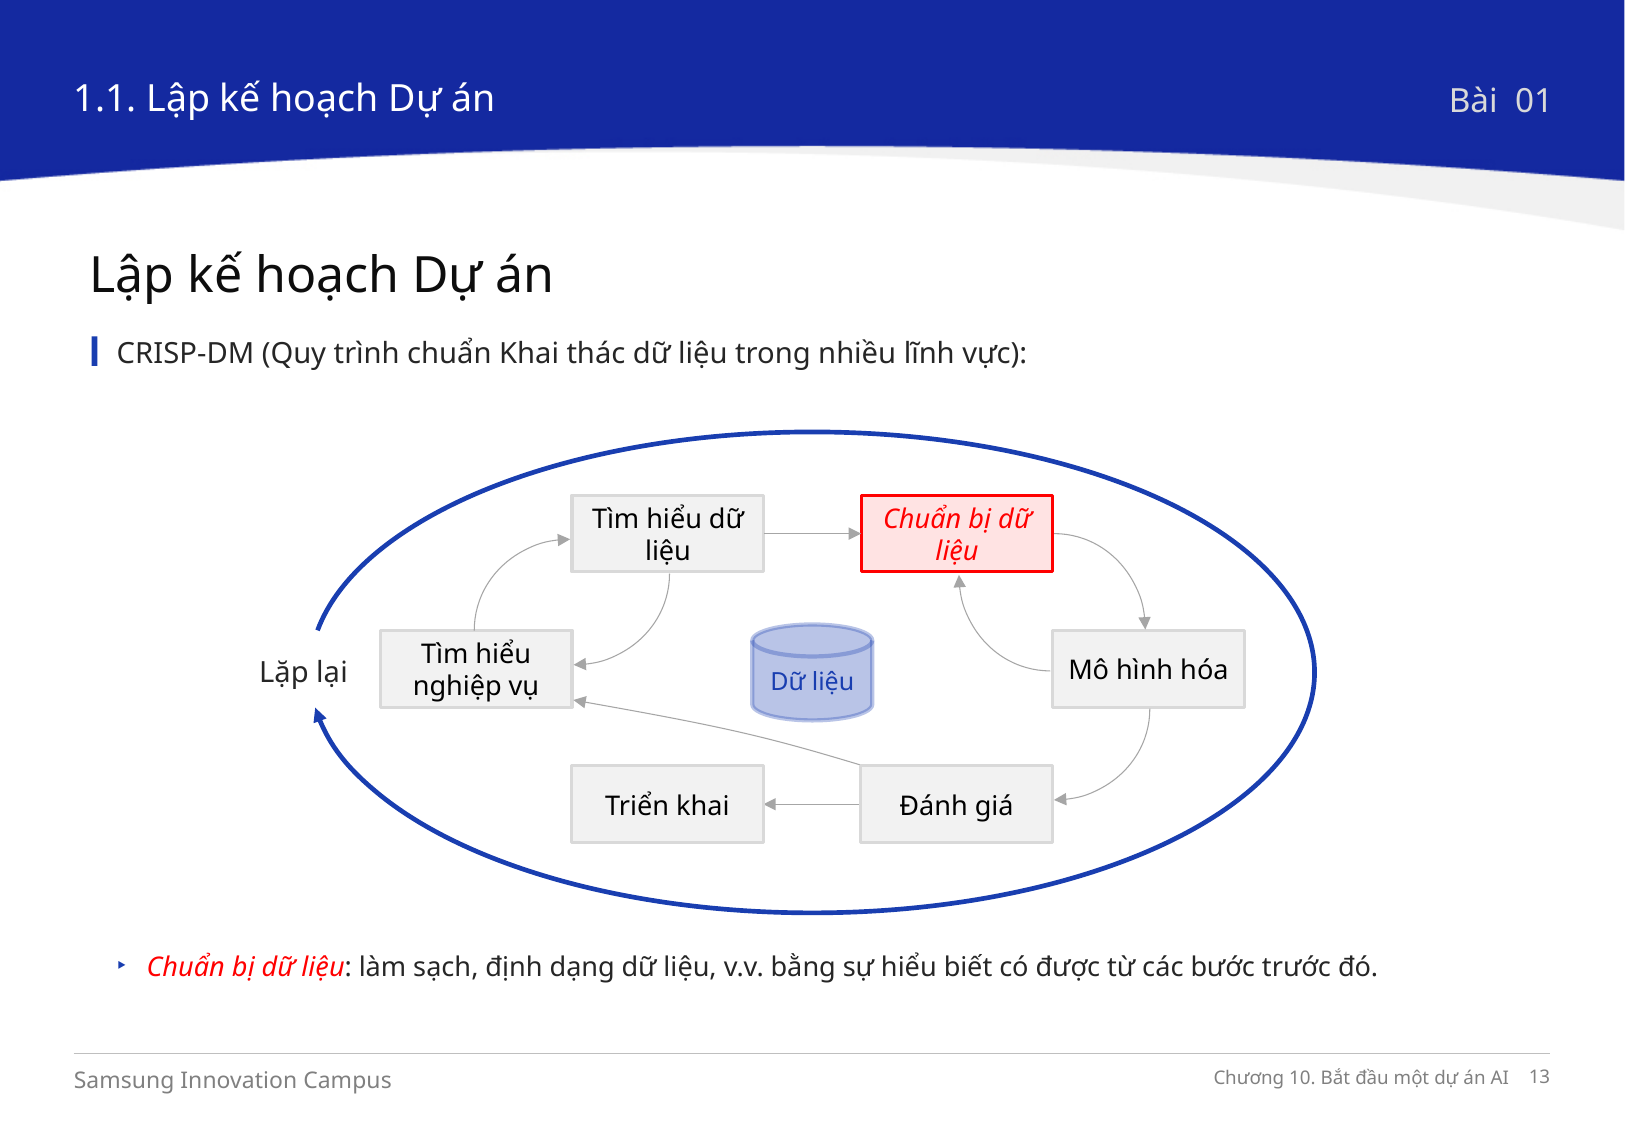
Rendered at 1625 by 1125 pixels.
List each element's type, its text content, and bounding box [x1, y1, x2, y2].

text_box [73, 73, 1554, 120]
picture [0, 0, 1625, 1125]
text_box Lập kế hoạch Dự án [89, 241, 1534, 303]
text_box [260, 431, 1315, 913]
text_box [91, 334, 1533, 370]
text_box Chuẩn bị dữ liệu: làm sạch, định dạng dữ liệu, v.v. bằng sự hiểu biết có được từ các bước trước đó. [116, 936, 1534, 994]
